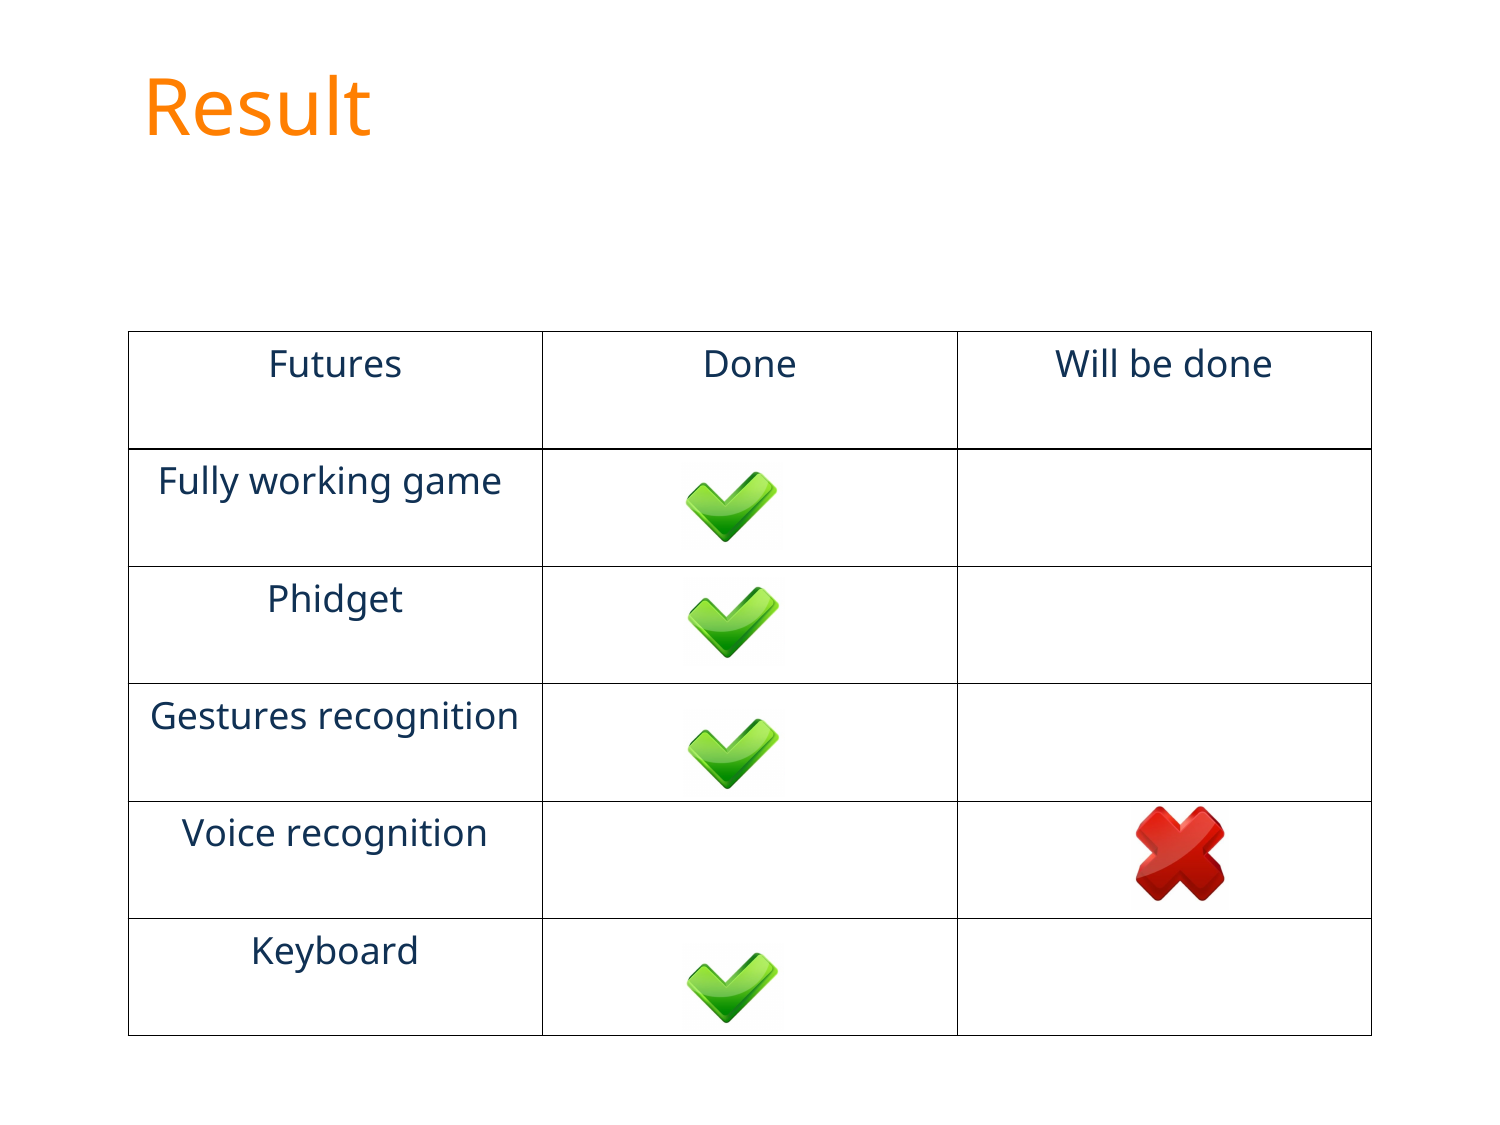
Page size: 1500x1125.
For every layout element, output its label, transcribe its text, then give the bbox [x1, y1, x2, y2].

table_header [958, 684, 1371, 801]
table_header [543, 567, 957, 683]
table_header Fully working game [129, 450, 542, 566]
table_header Voice recognition [129, 802, 542, 918]
title Result [127, 48, 1372, 236]
table_header [543, 802, 957, 918]
table_header [958, 919, 1371, 1035]
picture [681, 462, 782, 550]
table_header [543, 919, 957, 1035]
picture [682, 943, 784, 1031]
table_header [958, 567, 1371, 683]
table_header Keyboard [129, 919, 542, 1035]
table_header Gestures recognition [129, 684, 542, 801]
table_header Done [543, 332, 957, 448]
picture [1131, 803, 1229, 910]
table_header [543, 684, 957, 801]
table_header [958, 450, 1371, 566]
picture [683, 577, 785, 666]
table_header Phidget [129, 567, 542, 683]
table_header Will be done [958, 332, 1371, 448]
picture [683, 709, 785, 797]
table_header [958, 802, 1371, 918]
table_header [543, 450, 957, 566]
table_header Futures [129, 332, 542, 448]
